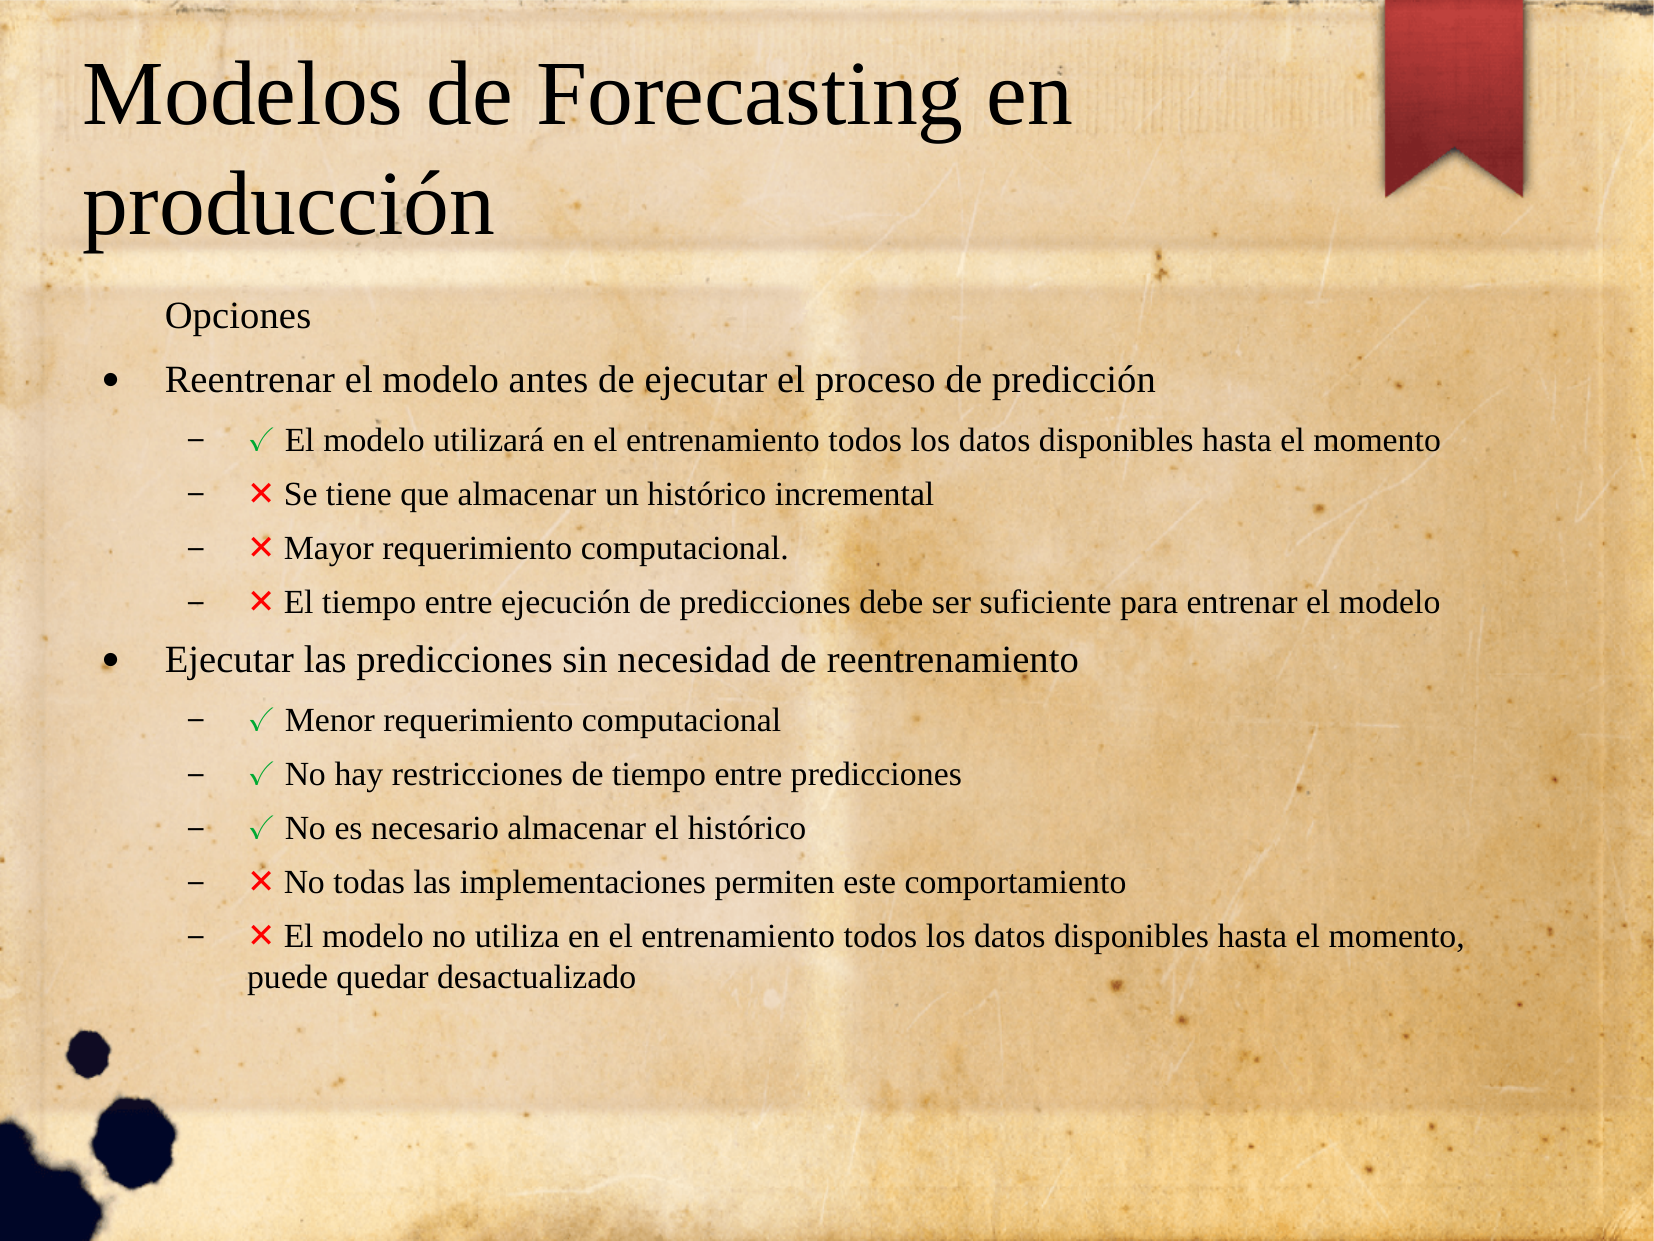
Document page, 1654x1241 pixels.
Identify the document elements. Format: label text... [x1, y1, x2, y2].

list Opciones Reentrenar el modelo antes de ejecutar el proceso de predicción ✓ El modelo utilizará en el entrenamiento todos los datos disponibles hasta el momento ✕ Se tiene que almacenar un histórico incremental ✕ Mayor requerimiento computacional. ✕ El tiempo entre ejecución de predicciones debe ser suficiente para entrenar el modelo Ejecutar las predicciones sin necesidad de reentrenamiento ✓ Menor requerimiento computacional ✓ No hay restricciones de tiempo entre predicciones ✓ No es necesario almacenar el histórico ✕ No todas las implementaciones permiten este comportamiento ✕ El modelo no utiliza en el entrenamiento todos los datos disponibles hasta el momento, puede quedar desactualizado [82, 290, 1538, 1010]
title Modelos de Forecasting en producción [82, 41, 1347, 245]
picture [0, 0, 1654, 1241]
